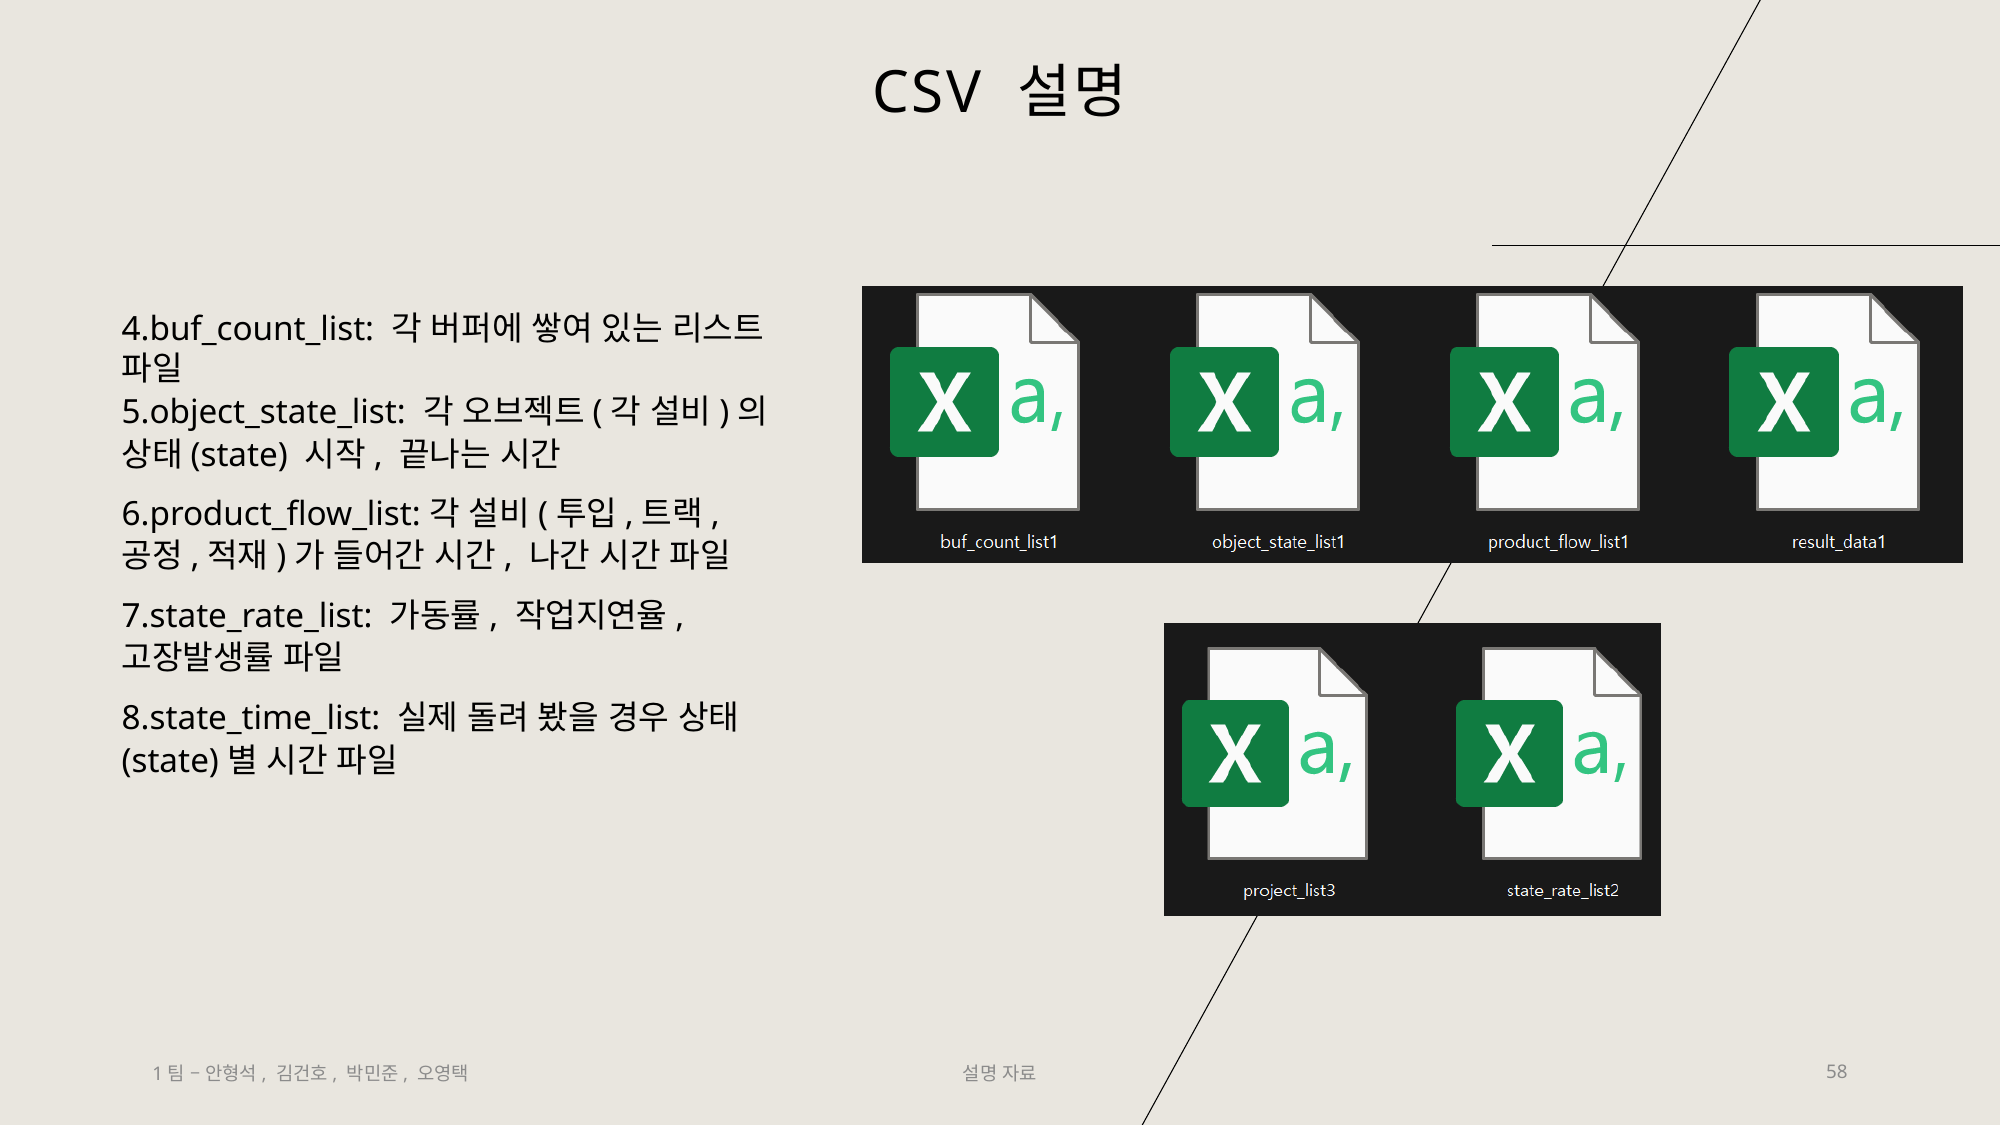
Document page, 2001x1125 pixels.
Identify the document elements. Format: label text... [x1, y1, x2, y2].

text_box CSV 설명 [137, 0, 1863, 133]
slide_number 1팀 – 안형석, 김건호, 박민준, 오영택 [137, 1042, 588, 1103]
slide_number 58 [1412, 1042, 1863, 1103]
text_box 4.buf_count_list: 각 버퍼에 쌓여 있는 리스트 파일 5.object_state_list: 각 오브젝트(각 설비)의 상태(state) 시작, 끝나는 시간 6.product_flow_list:각 설비(투입,트랙,공정,적재)가 들어간 시간, 나간 시간 파일 7.state_rate_list: 가동률, 작업지연율, 고장발생률 파일 8.state_time_list: 실제 돌려 봤을 경우 상태(state)별 시간 파일 [106, 299, 801, 848]
picture [1164, 623, 1661, 916]
footer 설명 자료 [857, 1042, 1143, 1103]
picture [862, 286, 1963, 563]
